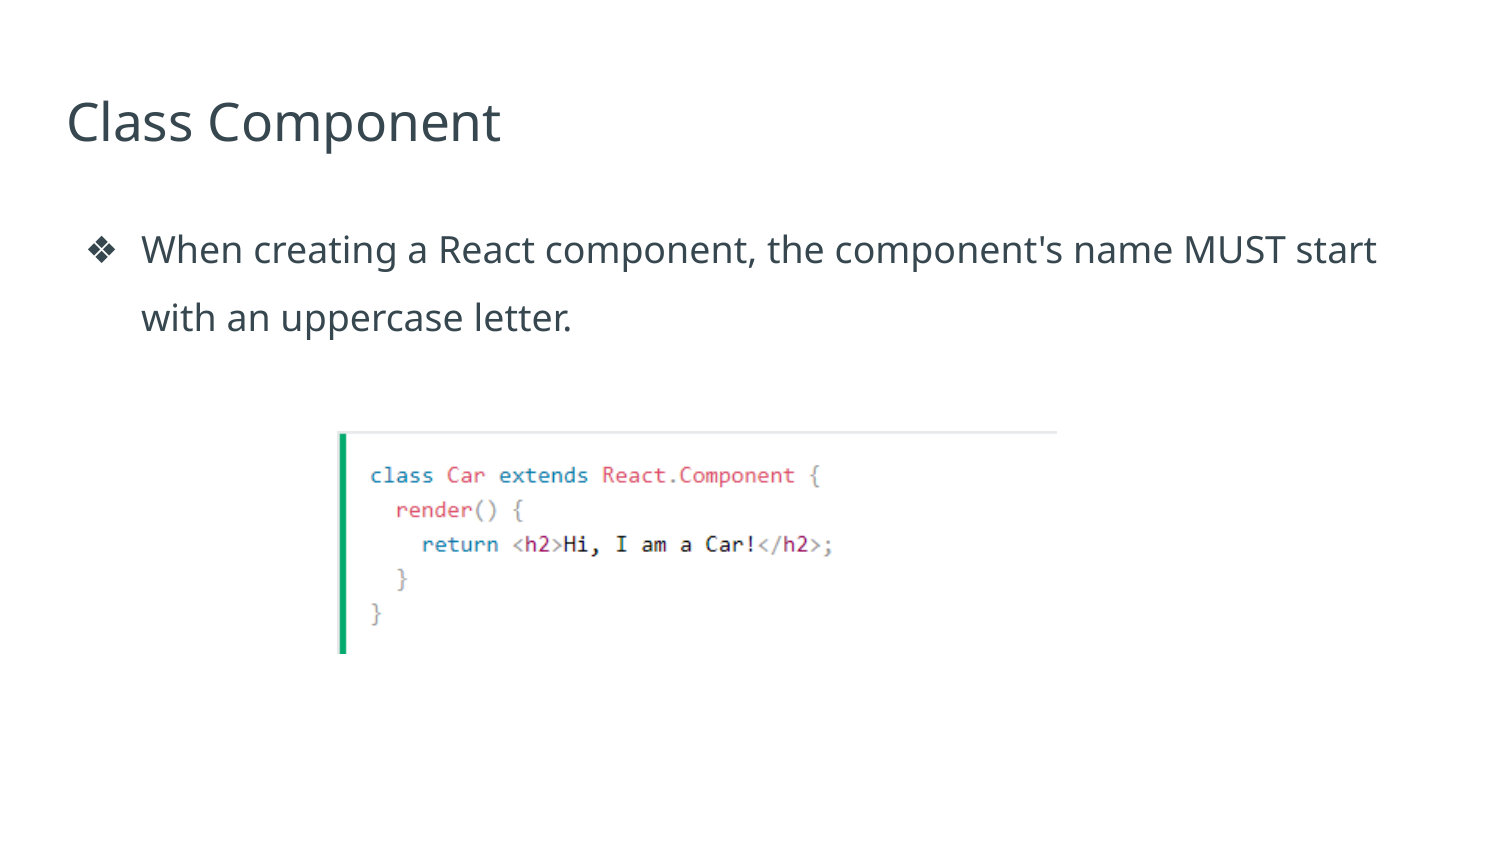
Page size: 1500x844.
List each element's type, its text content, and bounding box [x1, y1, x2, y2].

picture [337, 431, 1057, 654]
title Class Component [51, 72, 1449, 167]
list When creating a React component, the component's name MUST start with an uppercase letter. [51, 189, 1449, 750]
